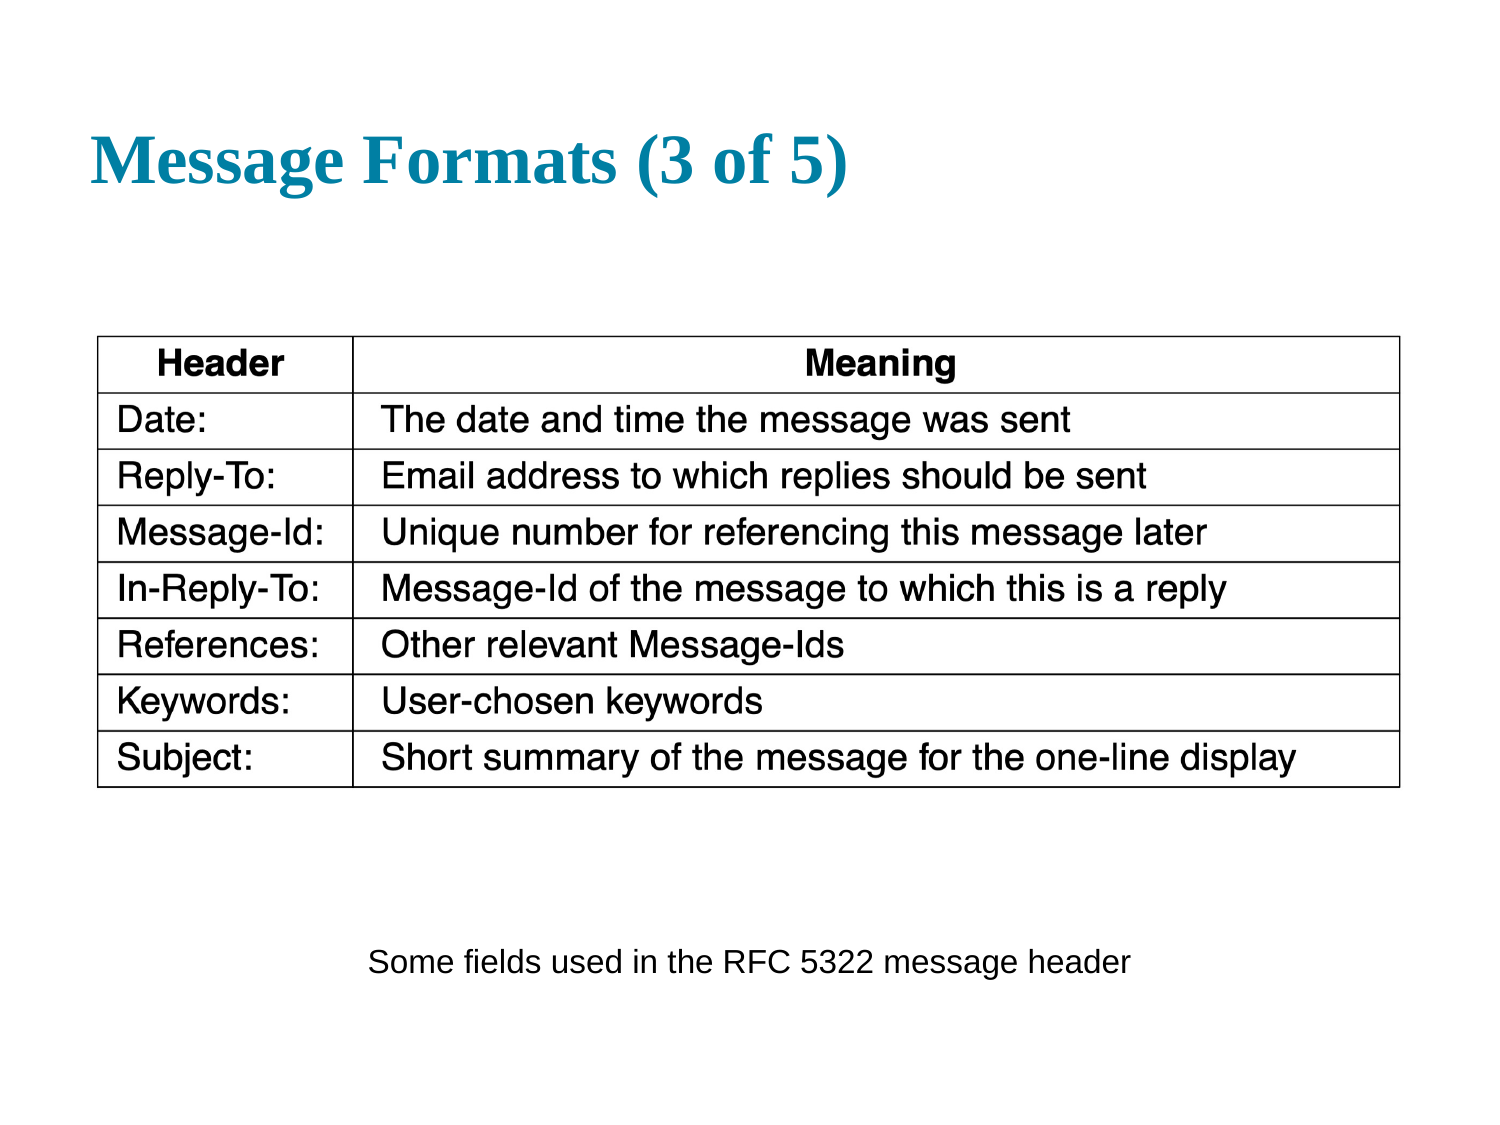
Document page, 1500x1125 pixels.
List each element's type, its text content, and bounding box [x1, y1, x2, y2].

list Some fields used in the RFC 5322 message header [75, 828, 1425, 996]
picture [89, 324, 1411, 800]
title Message Formats (3 of 5) [75, 37, 1425, 213]
